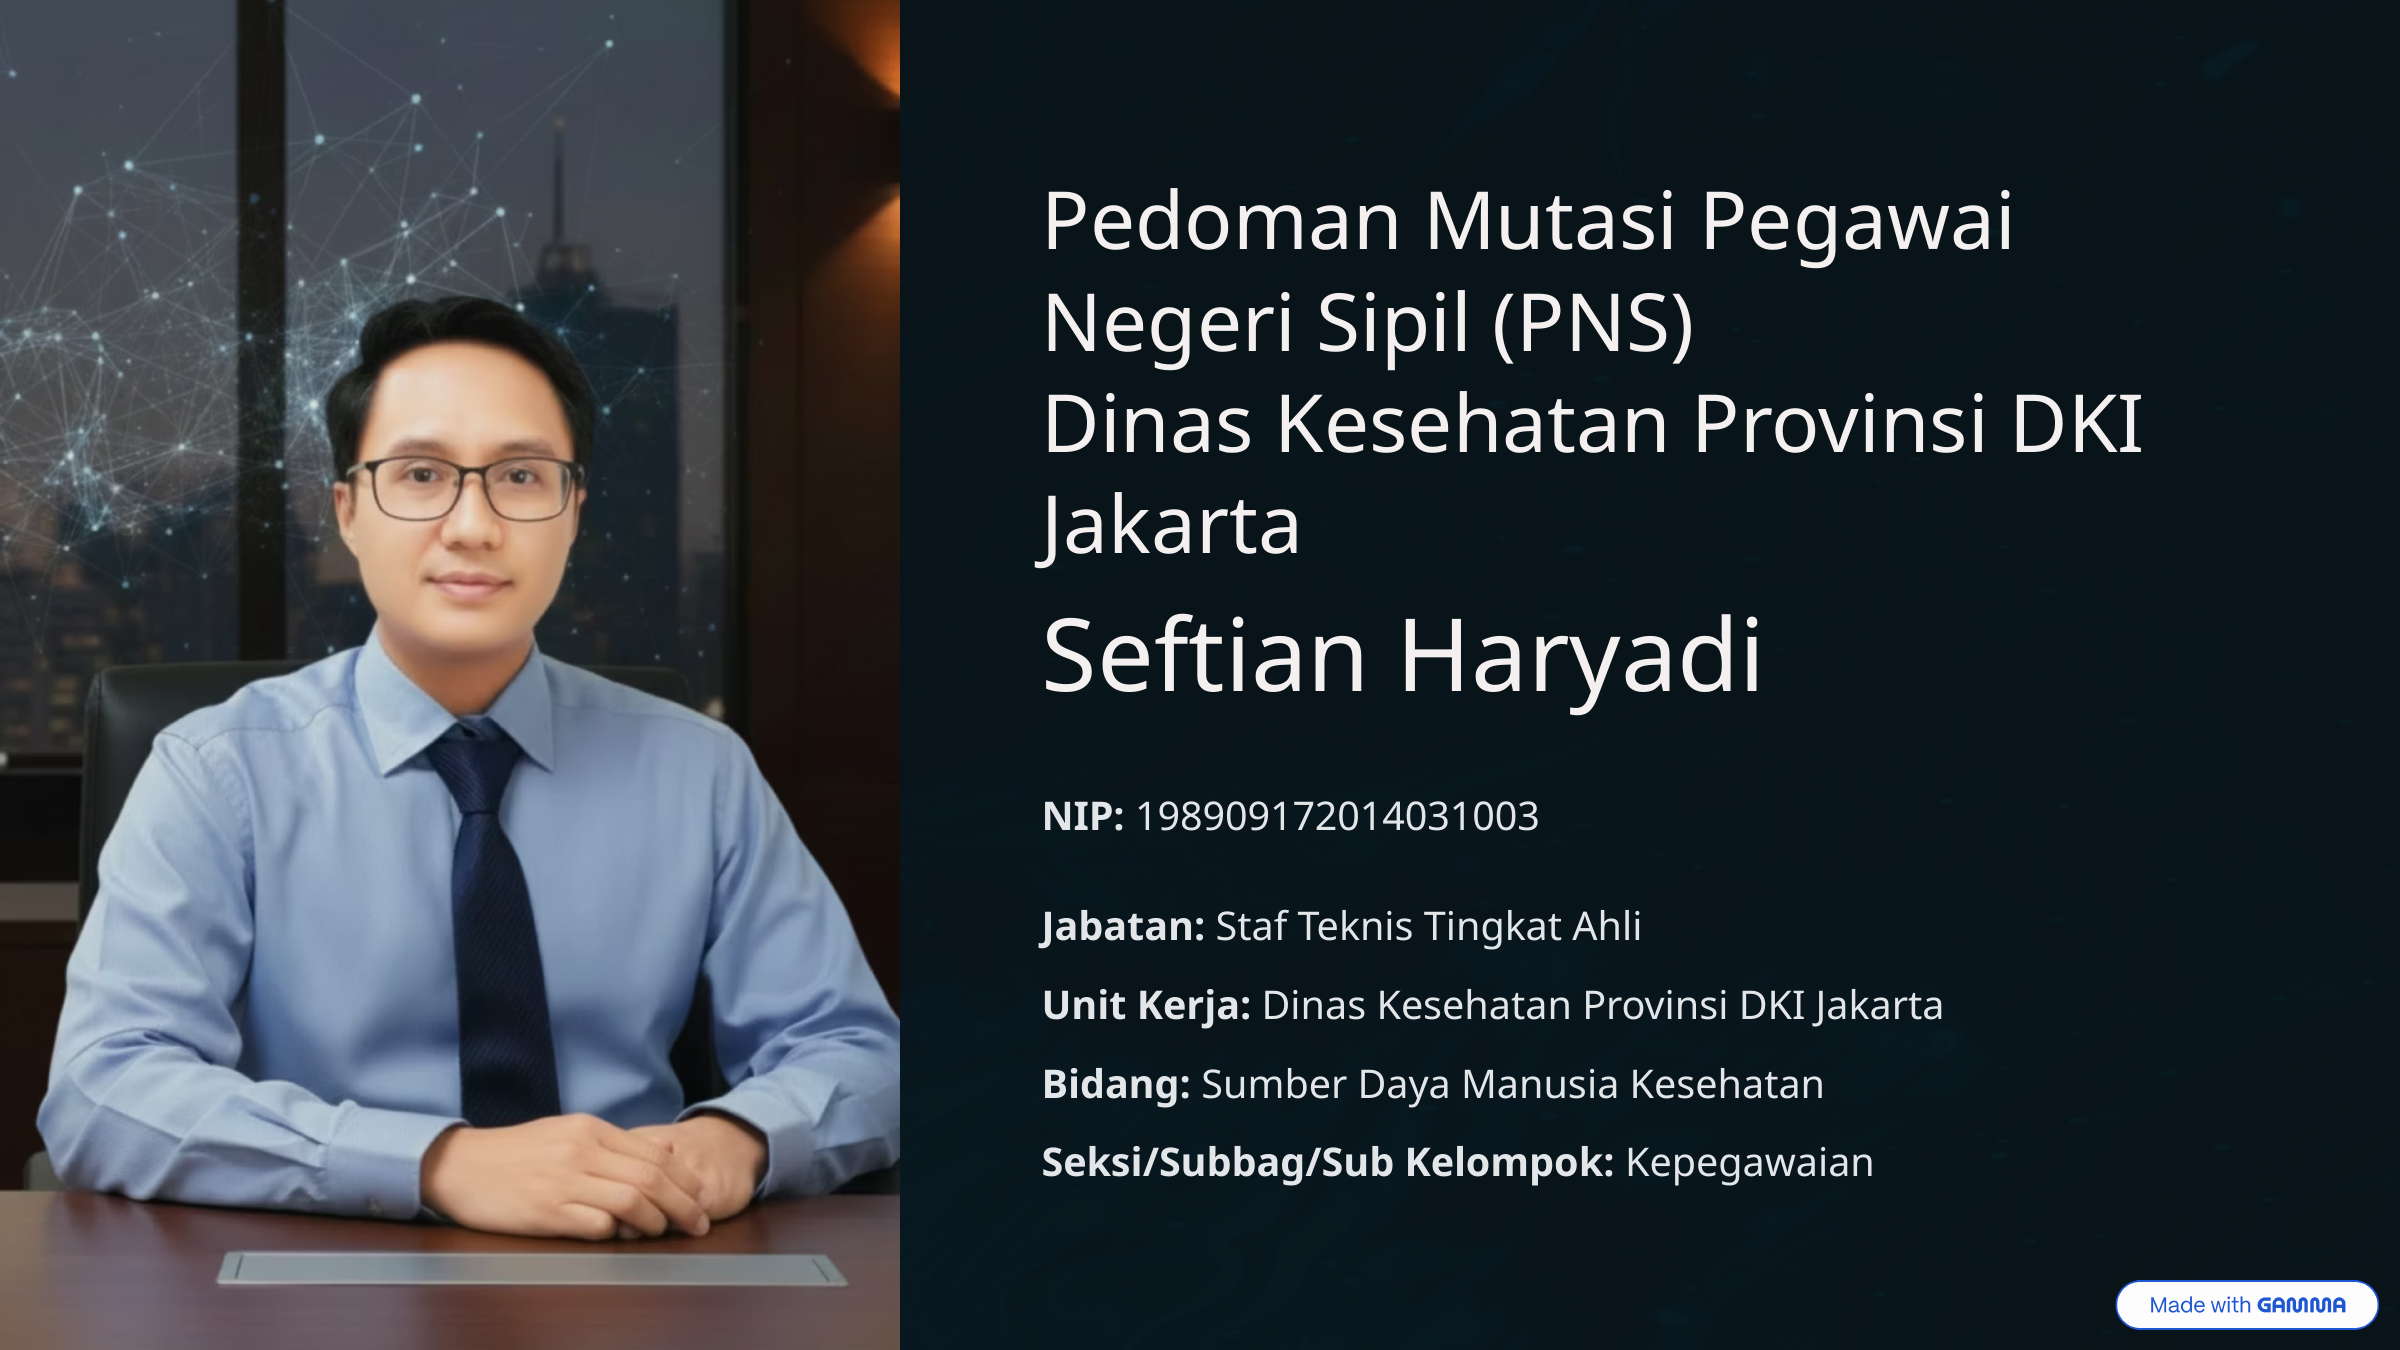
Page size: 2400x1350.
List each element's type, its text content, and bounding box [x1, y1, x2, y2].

picture [0, 0, 900, 1350]
picture [2106, 1271, 2389, 1339]
text_box Unit Kerja: Dinas Kesehatan Provinsi DKI Jakarta [1041, 962, 2259, 1028]
text_box Bidang: Sumber Daya Manusia Kesehatan [1041, 1041, 2259, 1107]
text_box Seftian Haryadi [1041, 585, 2054, 713]
text_box Pedoman Mutasi Pegawai Negeri Sipil (PNS) Dinas Kesehatan Provinsi DKI Jakarta [1041, 164, 2259, 570]
text_box NIP: 198909172014031003 [1041, 773, 2259, 838]
text_box Jabatan: Staf Teknis Tingkat Ahli [1041, 883, 2259, 949]
text_box Seksi/Subbag/Sub Kelompok: Kepegawaian [1041, 1120, 2259, 1186]
